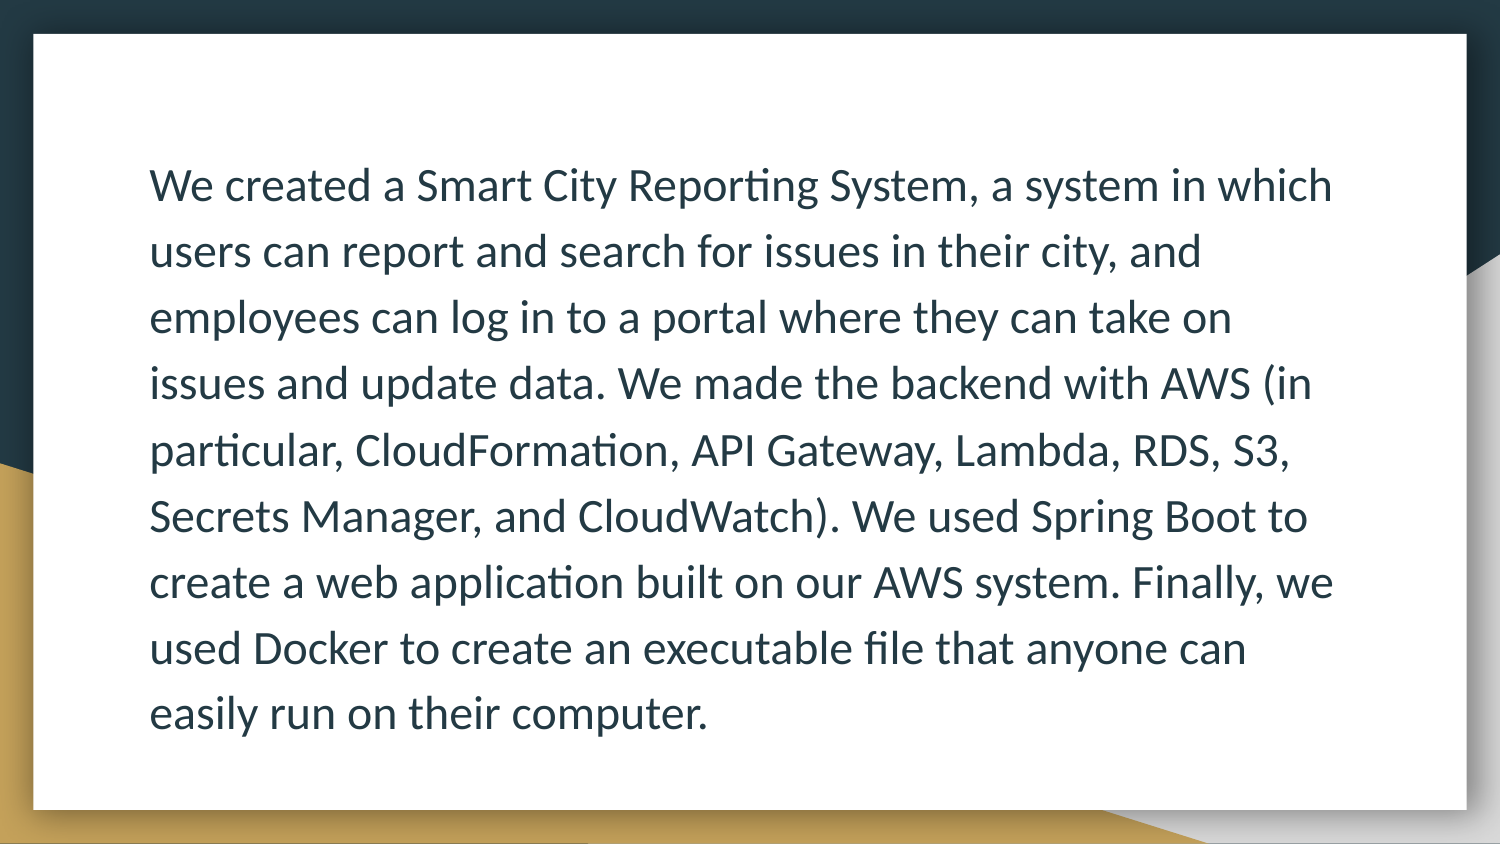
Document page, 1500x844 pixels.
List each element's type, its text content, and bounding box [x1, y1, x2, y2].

list We created a Smart City Reporting System, a system in which users can report and search for issues in their city, and employees can log in to a portal where they can take on issues and update data. We made the backend with AWS (in particular, CloudFormation, API Gateway, Lambda, RDS, S3, Secrets Manager, and CloudWatch). We used Spring Boot to create a web application built on our AWS system. Finally, we used Docker to create an executable file that anyone can easily run on their computer. [134, 130, 1366, 532]
